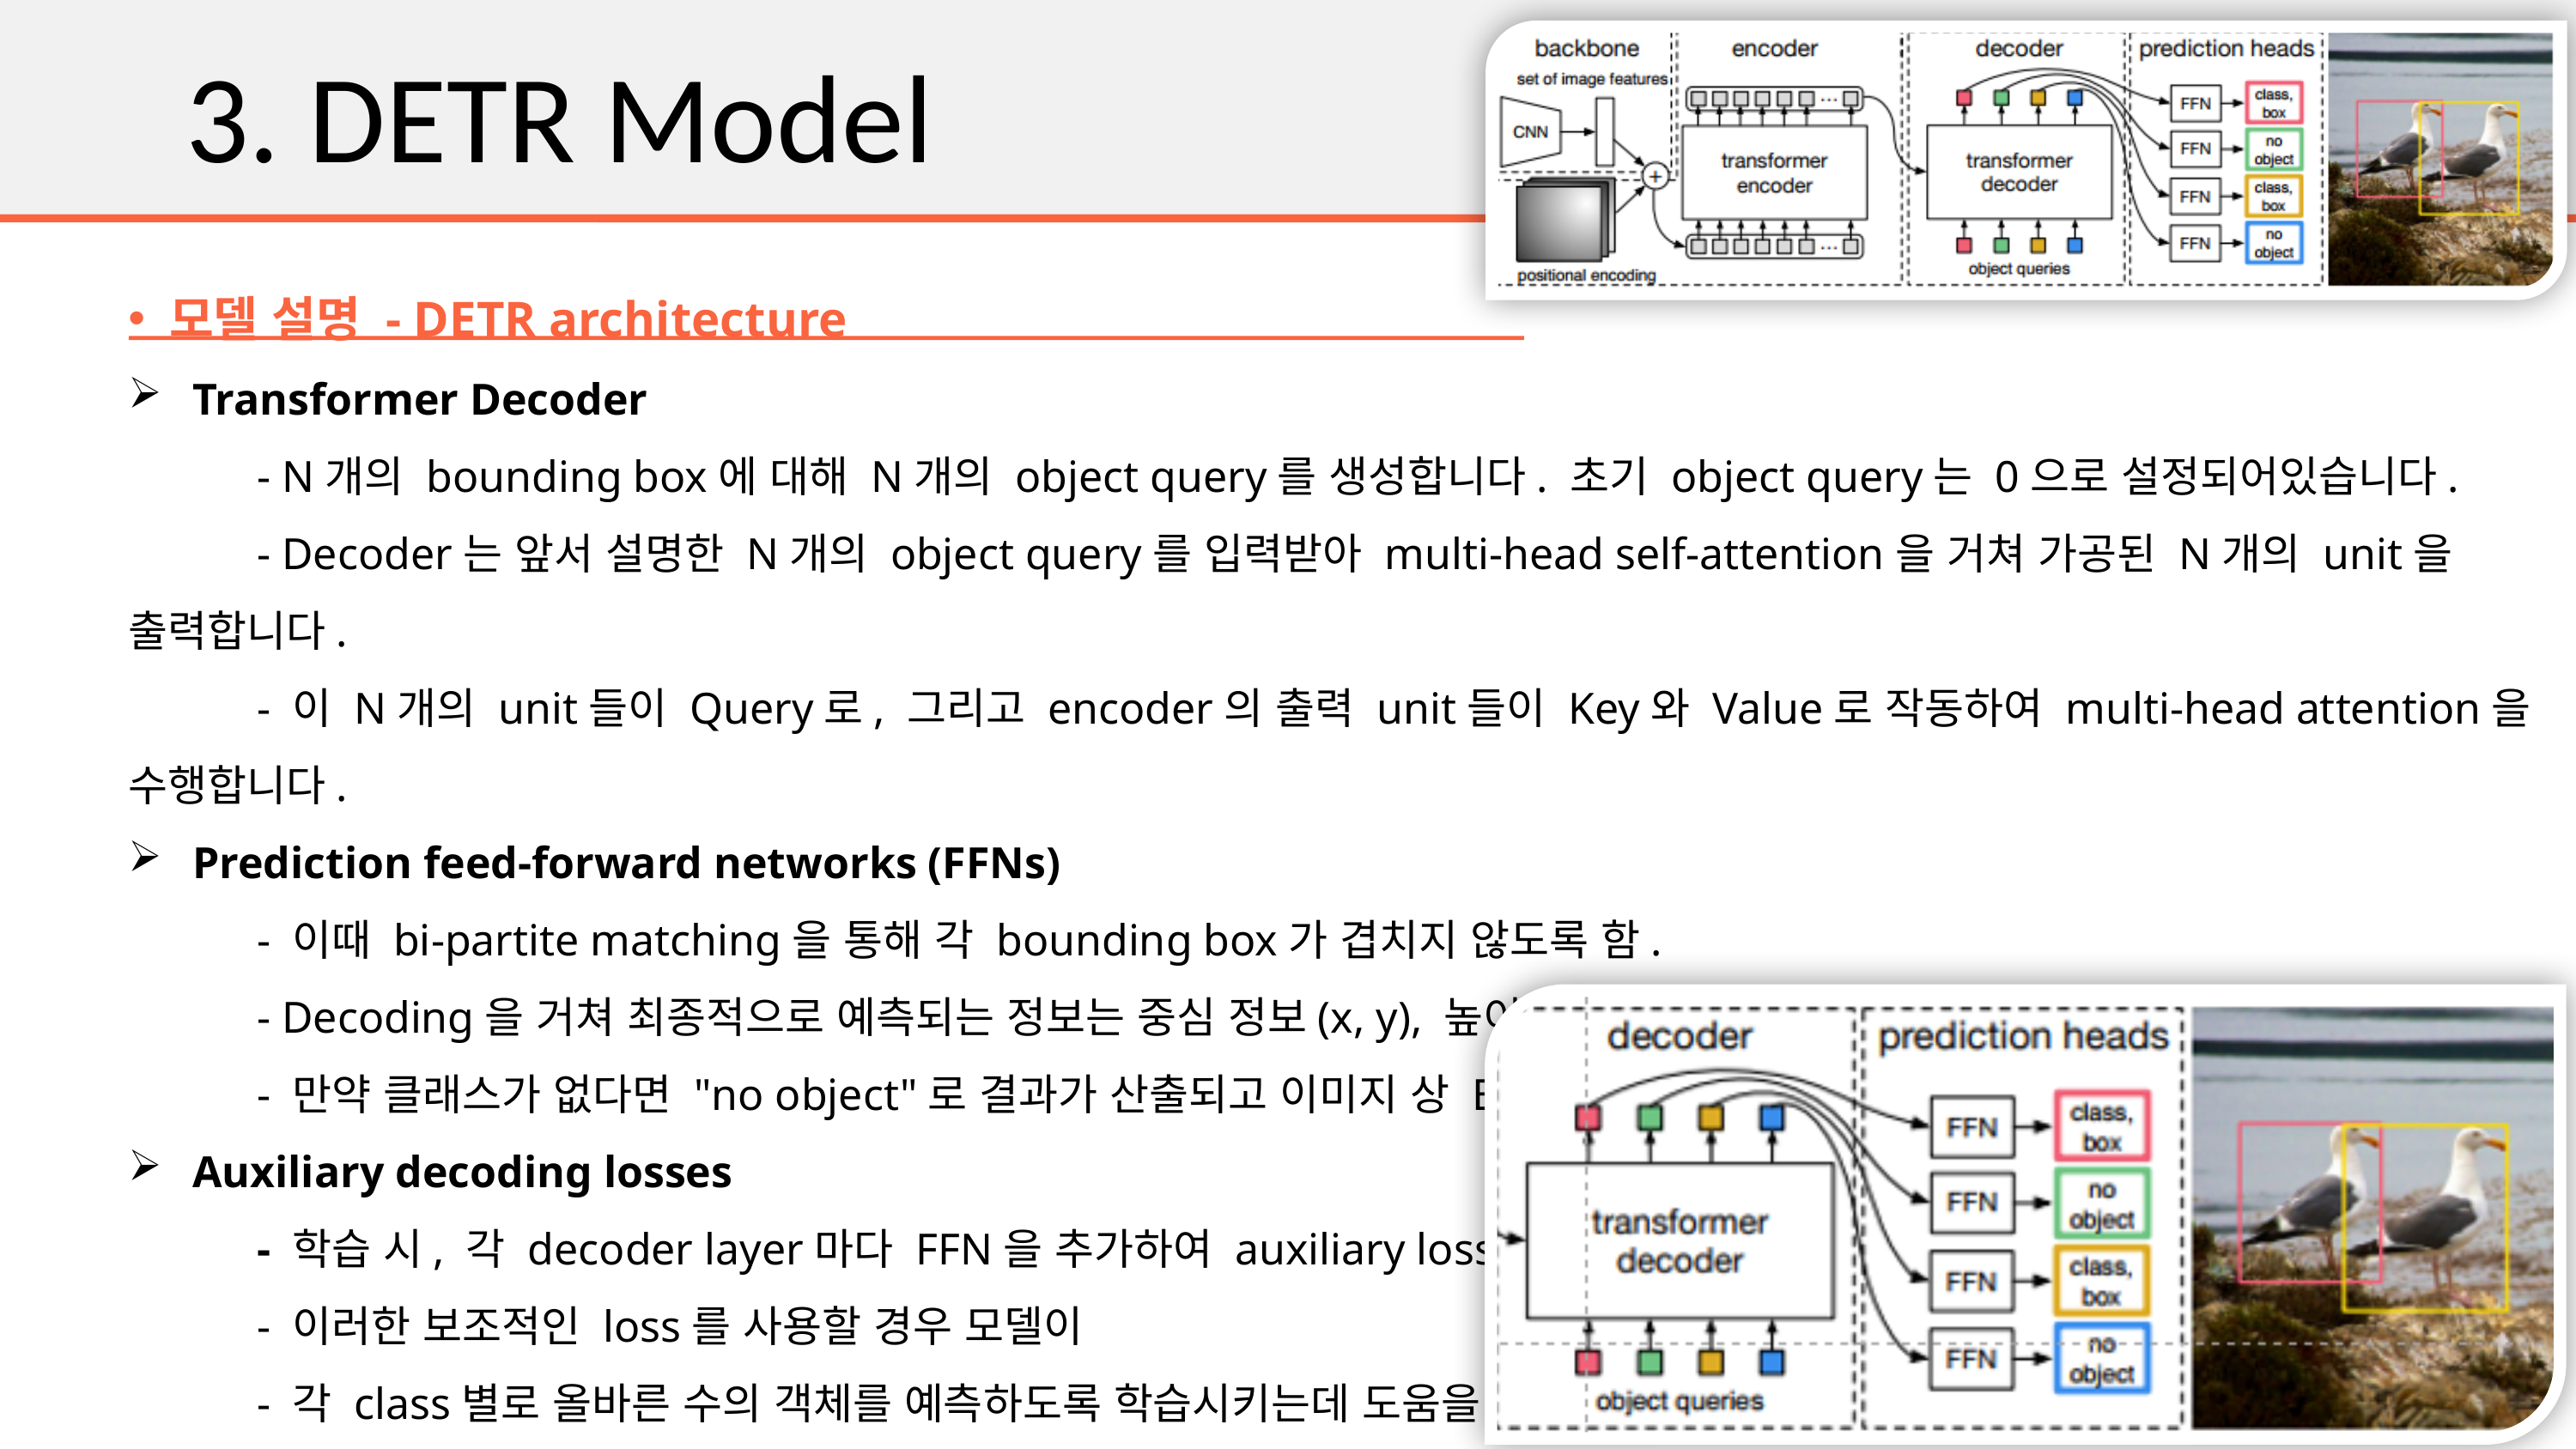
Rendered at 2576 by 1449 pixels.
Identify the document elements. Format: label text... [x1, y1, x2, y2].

picture [1492, 26, 2561, 294]
text_box [0, 0, 1521, 218]
text_box 모델 설명 - DETR architecture Transformer Decoder - N개의 bounding box에 대해 N개의 object query를 생성합니다. 초기 object query는 0으로 설정되어있습니다. - Decoder는 앞서 설명한 N개의 object query를 입력받아 multi-head self-attention을 거쳐 가공된 N개의 unit을 출력합니다. - 이 N개의 unit들이 Query로, 그리고 encoder의 출력 unit들이 Key와 Value로 작동하여 multi-head attention을 수행합니다. Prediction feed-forward networks (FFNs) - 이때 bi-partite matching을 통해 각 bounding box가 겹치지 않도록 함. - Decoding을 거쳐 최종적으로 예측되는 정보는 중심 정보(x, y), 높이, 너비와 클래스 - 만약 클래스가 없다면 "no object"로 결과가 산출되고 이미지 상 Background에 해당 Auxiliary decoding losses - 학습 시, 각 decoder layer마다 FFN을 추가하여 auxiliary loss를 구함. - 이러한 보조적인 loss를 사용할 경우 모델이 - 각 class별로 올바른 수의 객체를 예측하도록 학습시키는데 도움을 줌. [87, 259, 2561, 1428]
picture [1491, 990, 2561, 1439]
text_box [2564, 0, 2576, 7]
text_box 3. DETR Model [185, 37, 1059, 188]
